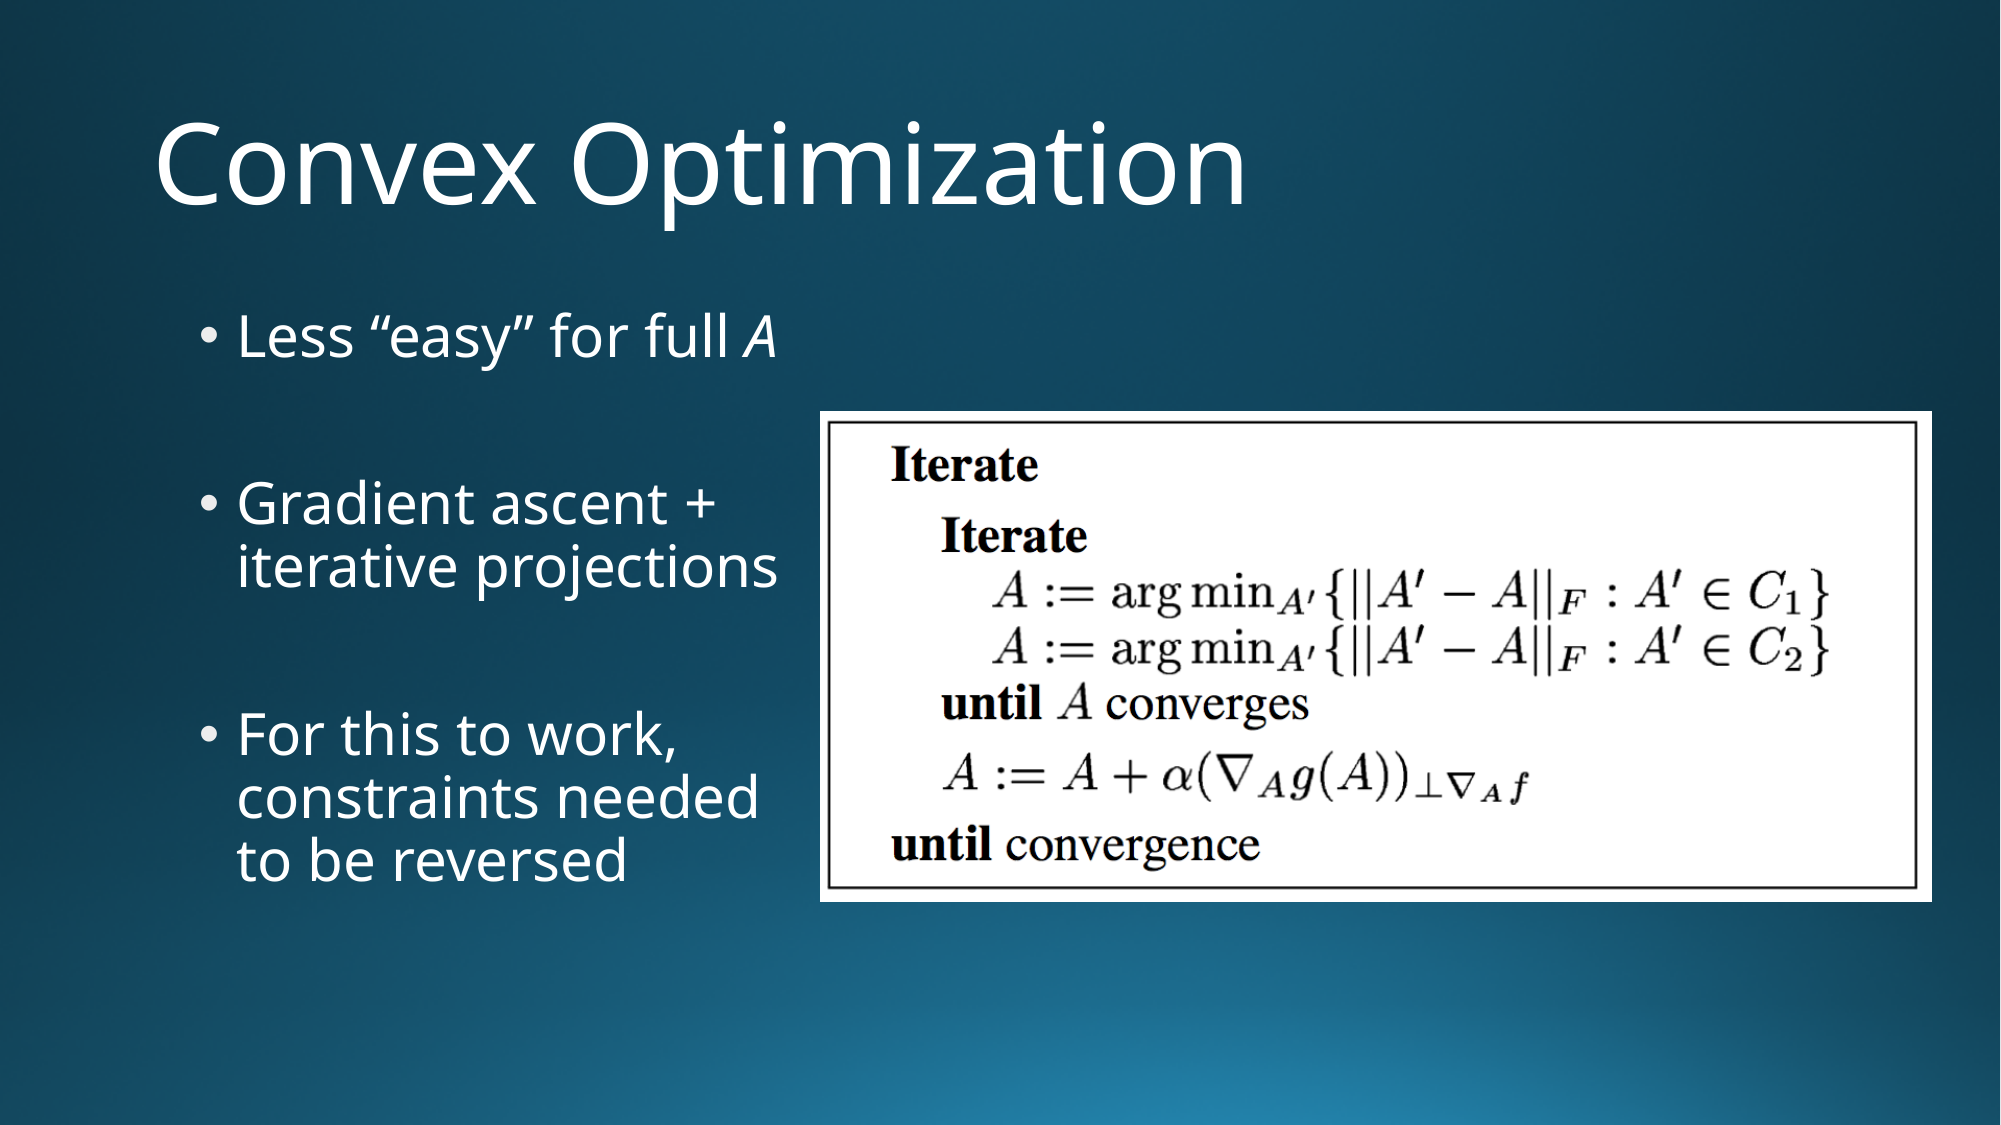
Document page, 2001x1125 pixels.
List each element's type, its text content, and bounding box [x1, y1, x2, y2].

picture [0, 0, 2001, 1125]
list Less “easy” for full A Gradient ascent + iterative projections For this to work, constraints needed to be reversed [183, 299, 821, 1014]
title Convex Optimization [137, 59, 1863, 278]
